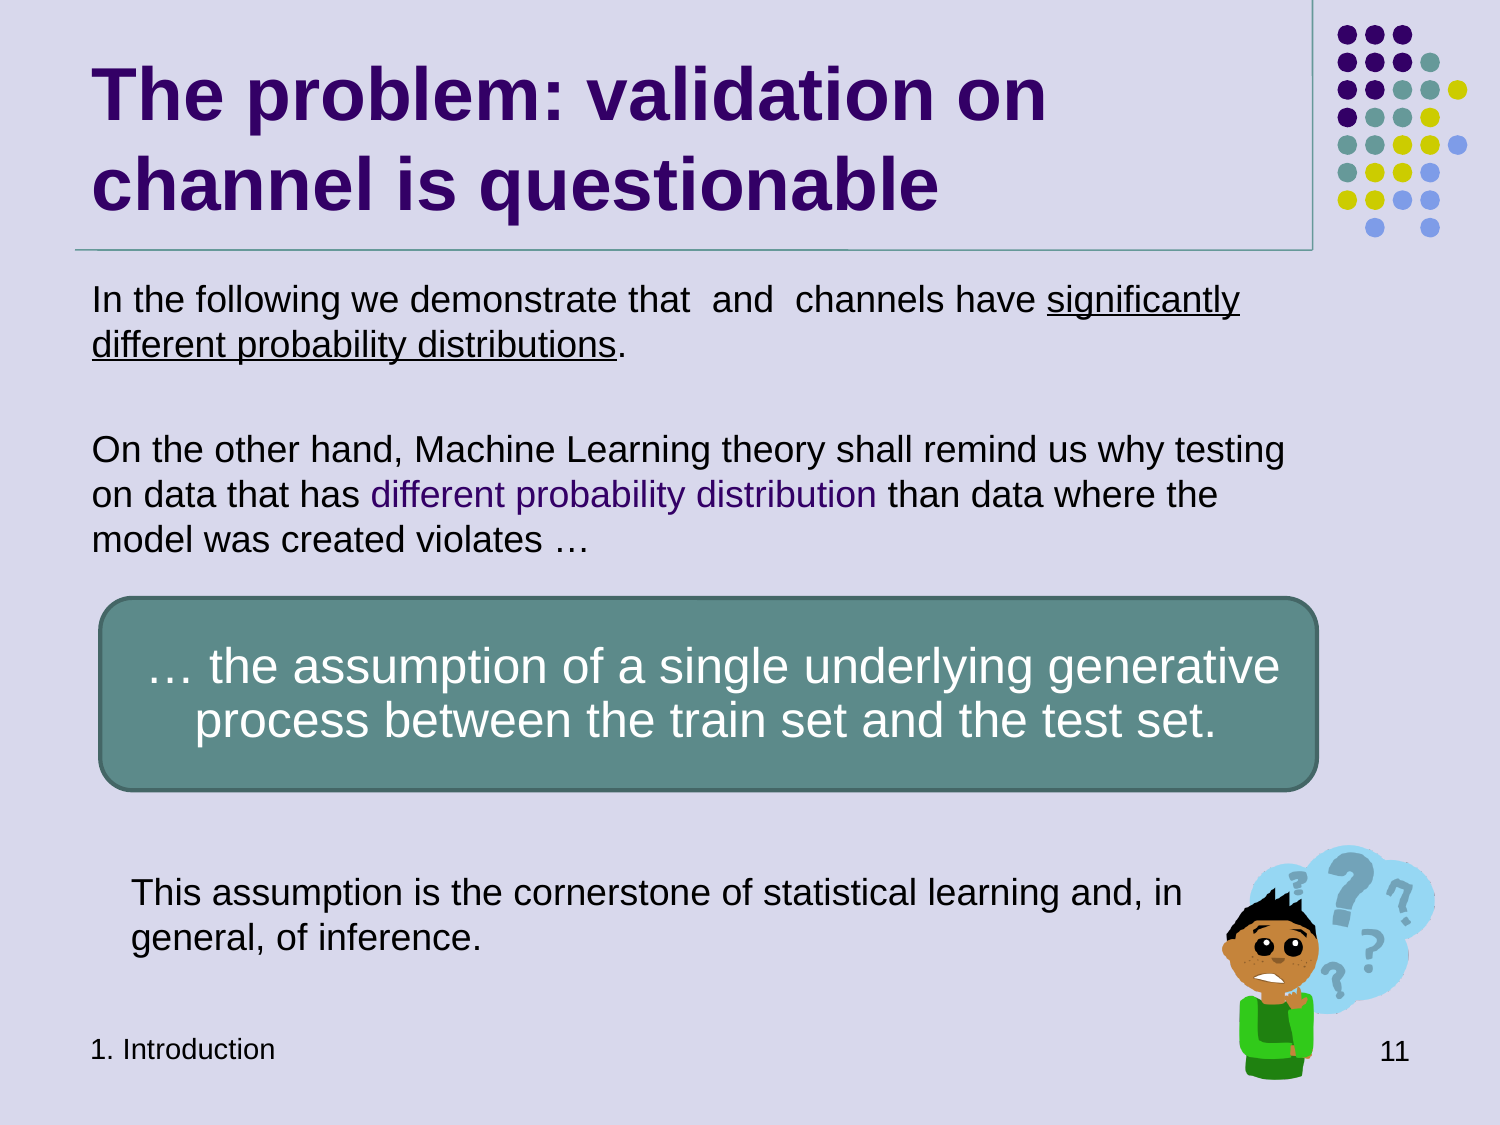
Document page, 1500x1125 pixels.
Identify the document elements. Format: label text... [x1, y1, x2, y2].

text_box This assumption is the cornerstone of statistical learning and, in general, of inference. [116, 860, 1217, 966]
footer 1. Introduction [75, 1023, 869, 1099]
slide_number 11 [1074, 1025, 1425, 1100]
picture [1222, 845, 1435, 1081]
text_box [100, 597, 1318, 807]
